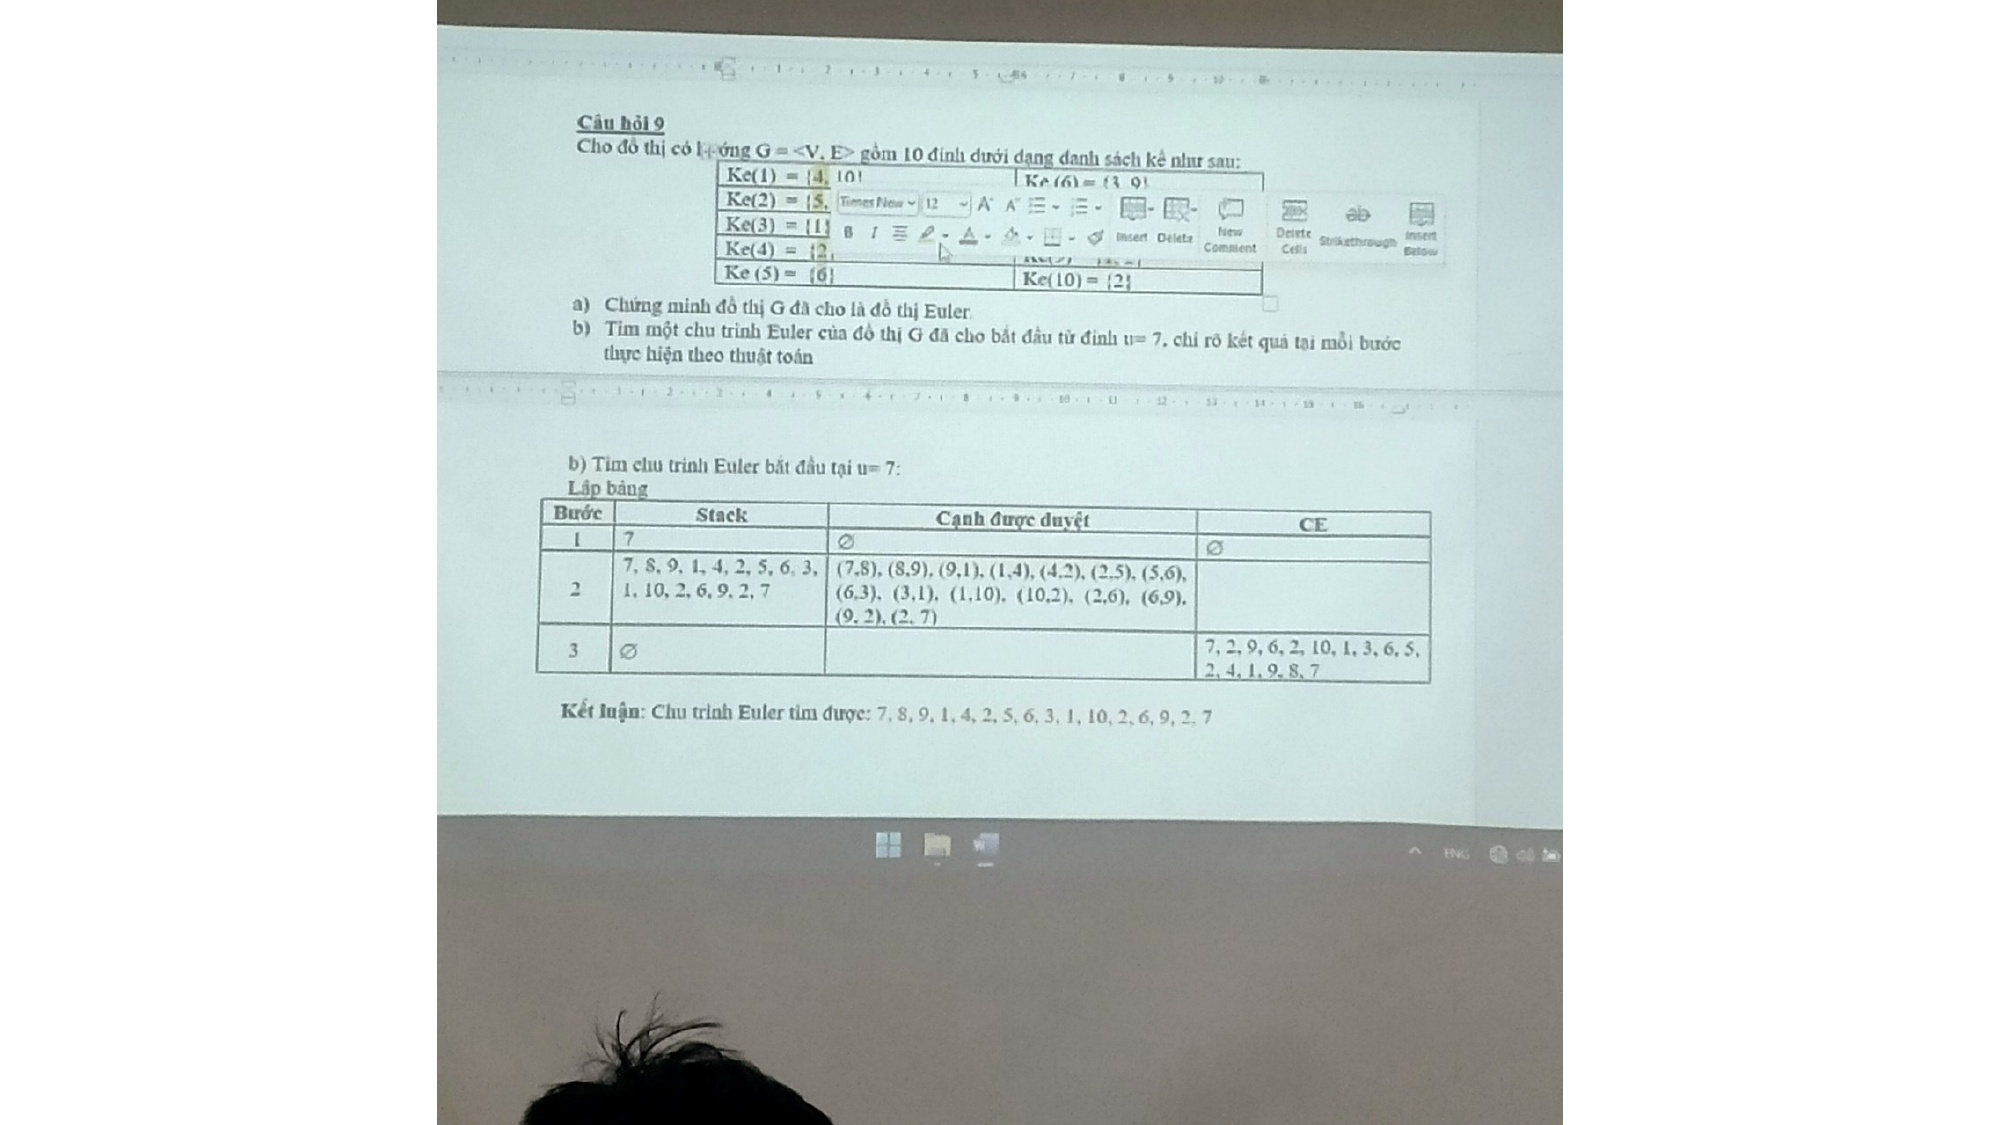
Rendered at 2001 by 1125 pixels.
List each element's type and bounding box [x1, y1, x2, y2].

picture [437, 0, 1563, 1125]
